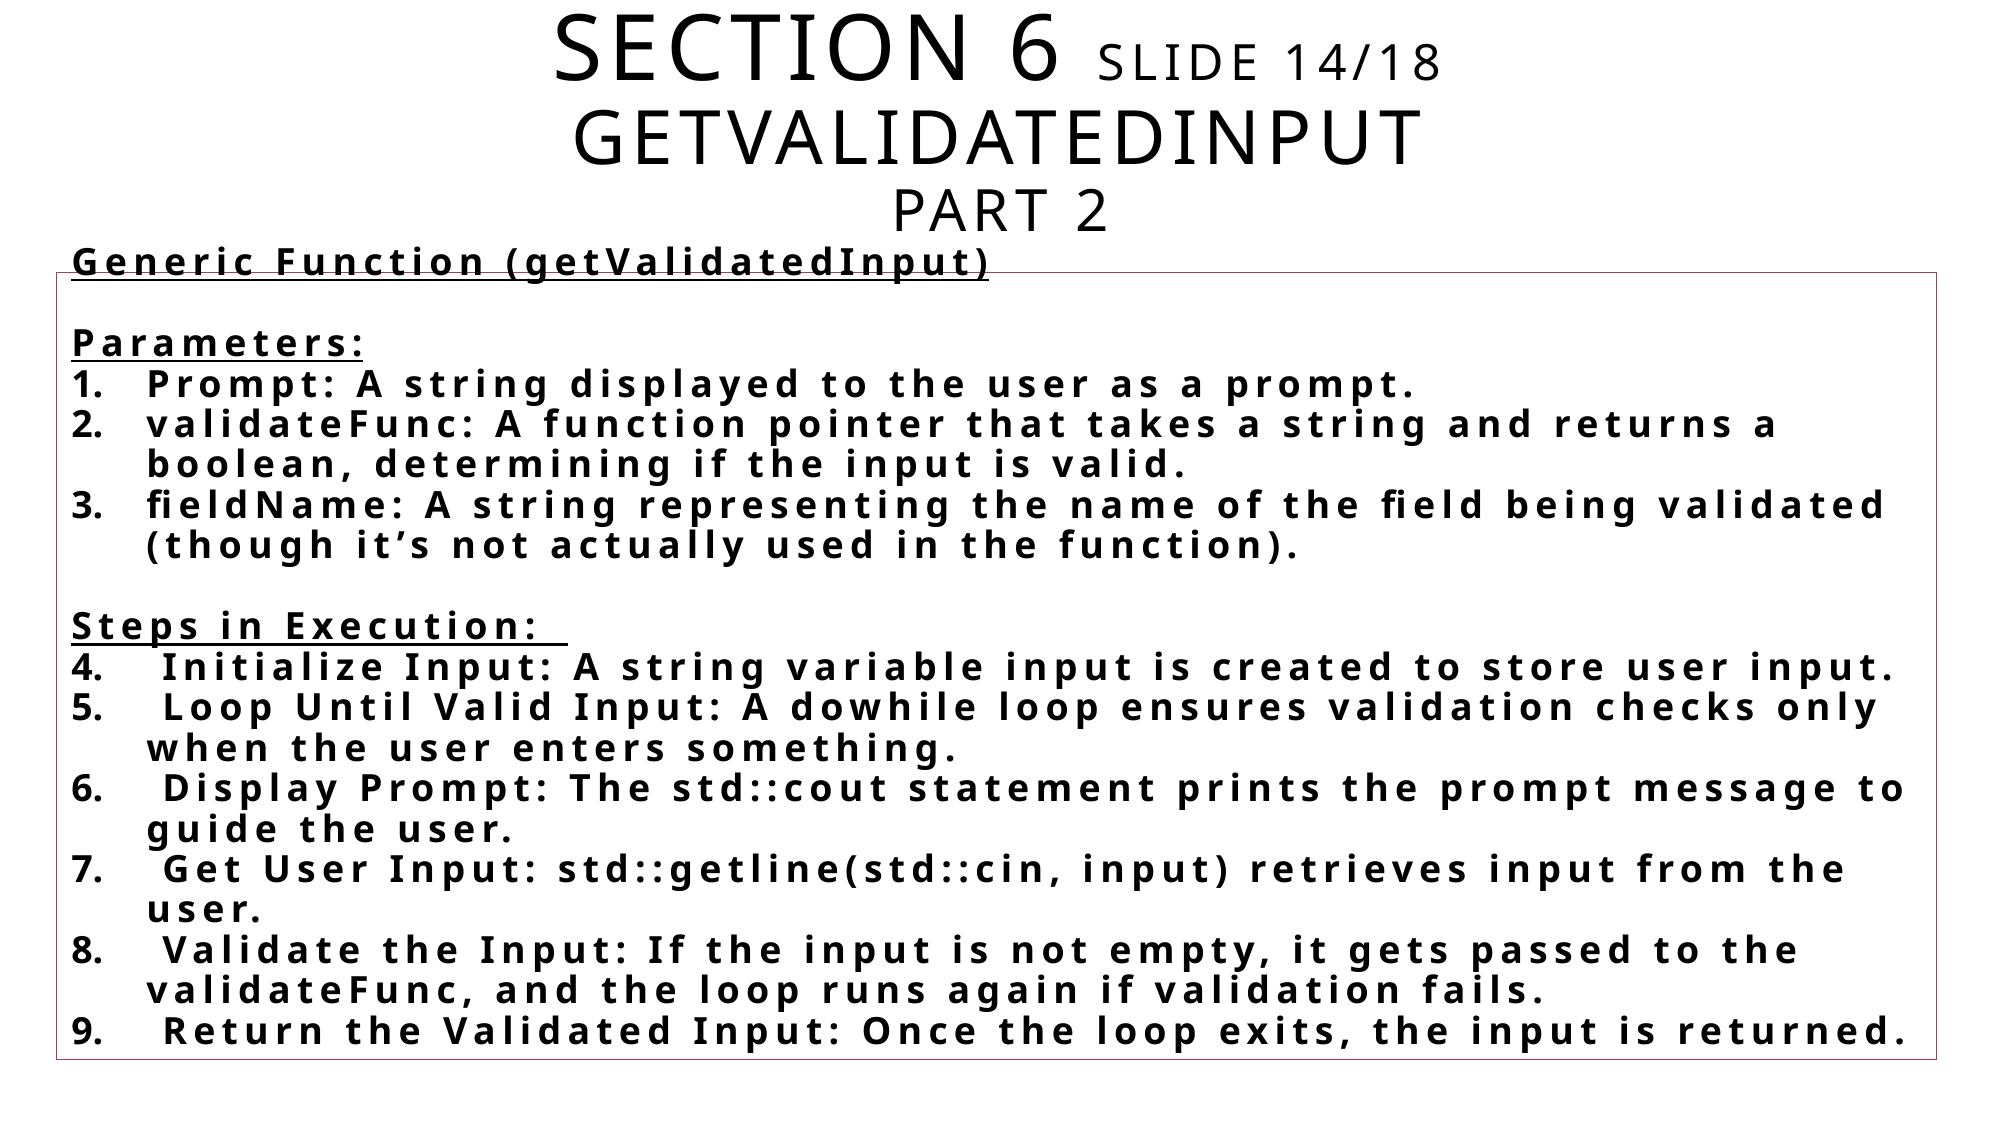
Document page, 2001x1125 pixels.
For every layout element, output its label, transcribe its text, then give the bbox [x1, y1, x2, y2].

text_box Generic Function (getValidatedInput) Parameters: Prompt: A string displayed to the user as a prompt. validateFunc: A function pointer that takes a string and returns a boolean, determining if the input is valid. fieldName: A string representing the name of the field being validated (though it’s not actually used in the function). Steps in Execution: Initialize Input: A string variable input is created to store user input. Loop Until Valid Input: A dowhile loop ensures validation checks only when the user enters something. Display Prompt: The std::cout statement prints the prompt message to guide the user. Get User Input: std::getline(std::cin, input) retrieves input from the user. Validate the Input: If the input is not empty, it gets passed to the validateFunc, and the loop runs again if validation fails. Return the Validated Input: Once the loop exits, the input is returned. [56, 272, 1937, 1060]
title Section 6 Slide 14/18 getValidatedInput part 2 [479, 0, 1521, 208]
